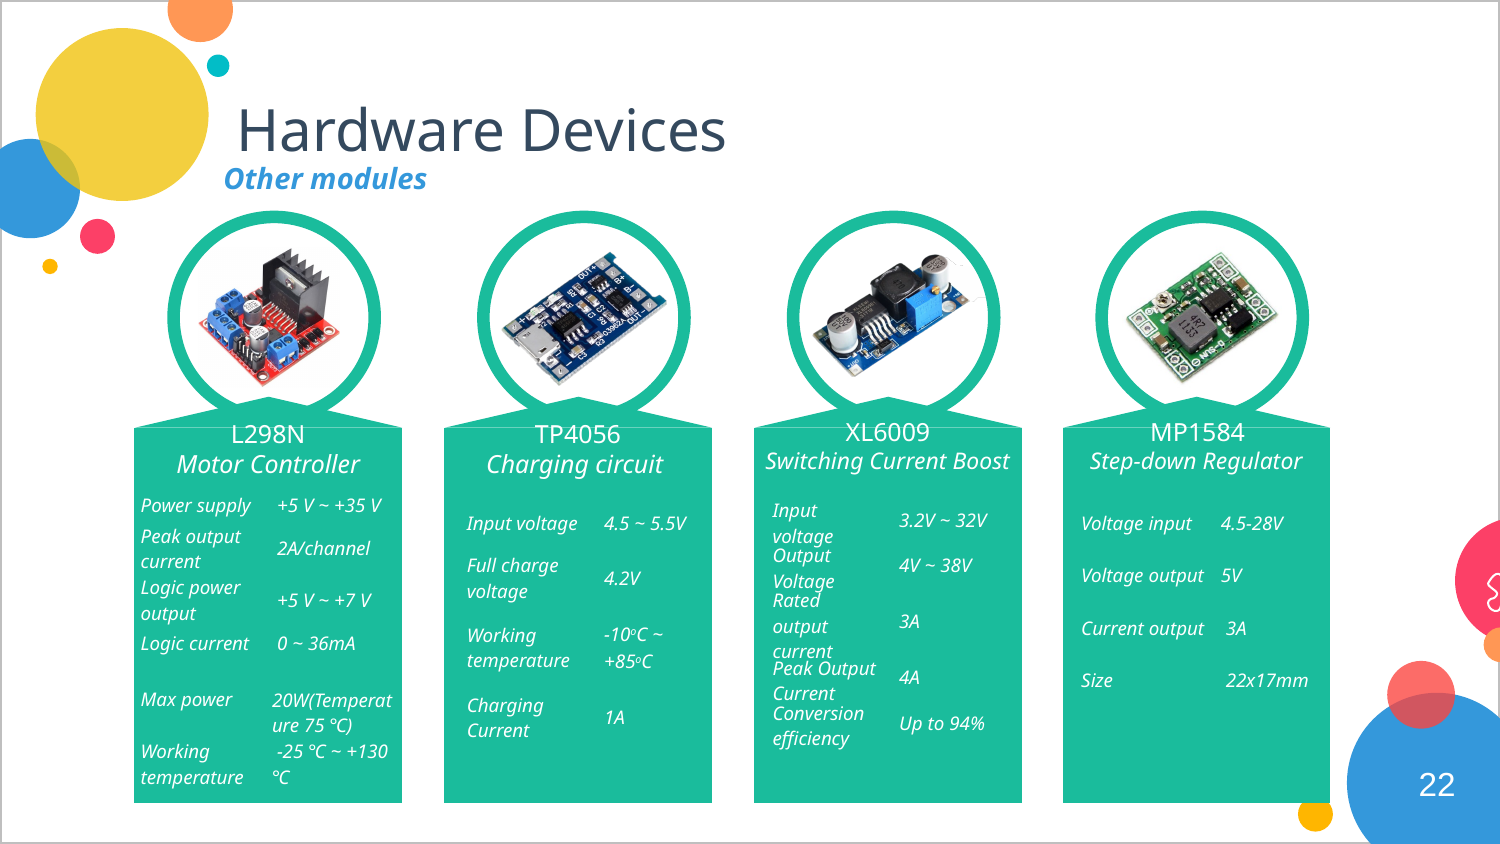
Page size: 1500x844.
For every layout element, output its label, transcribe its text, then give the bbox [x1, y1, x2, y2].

title Hardware Devices [221, 77, 1331, 179]
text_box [443, 216, 713, 804]
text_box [134, 216, 403, 804]
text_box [1062, 216, 1331, 804]
slide_number 22 [1346, 692, 1500, 844]
text_box Other modules [208, 153, 443, 204]
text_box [753, 216, 1023, 804]
